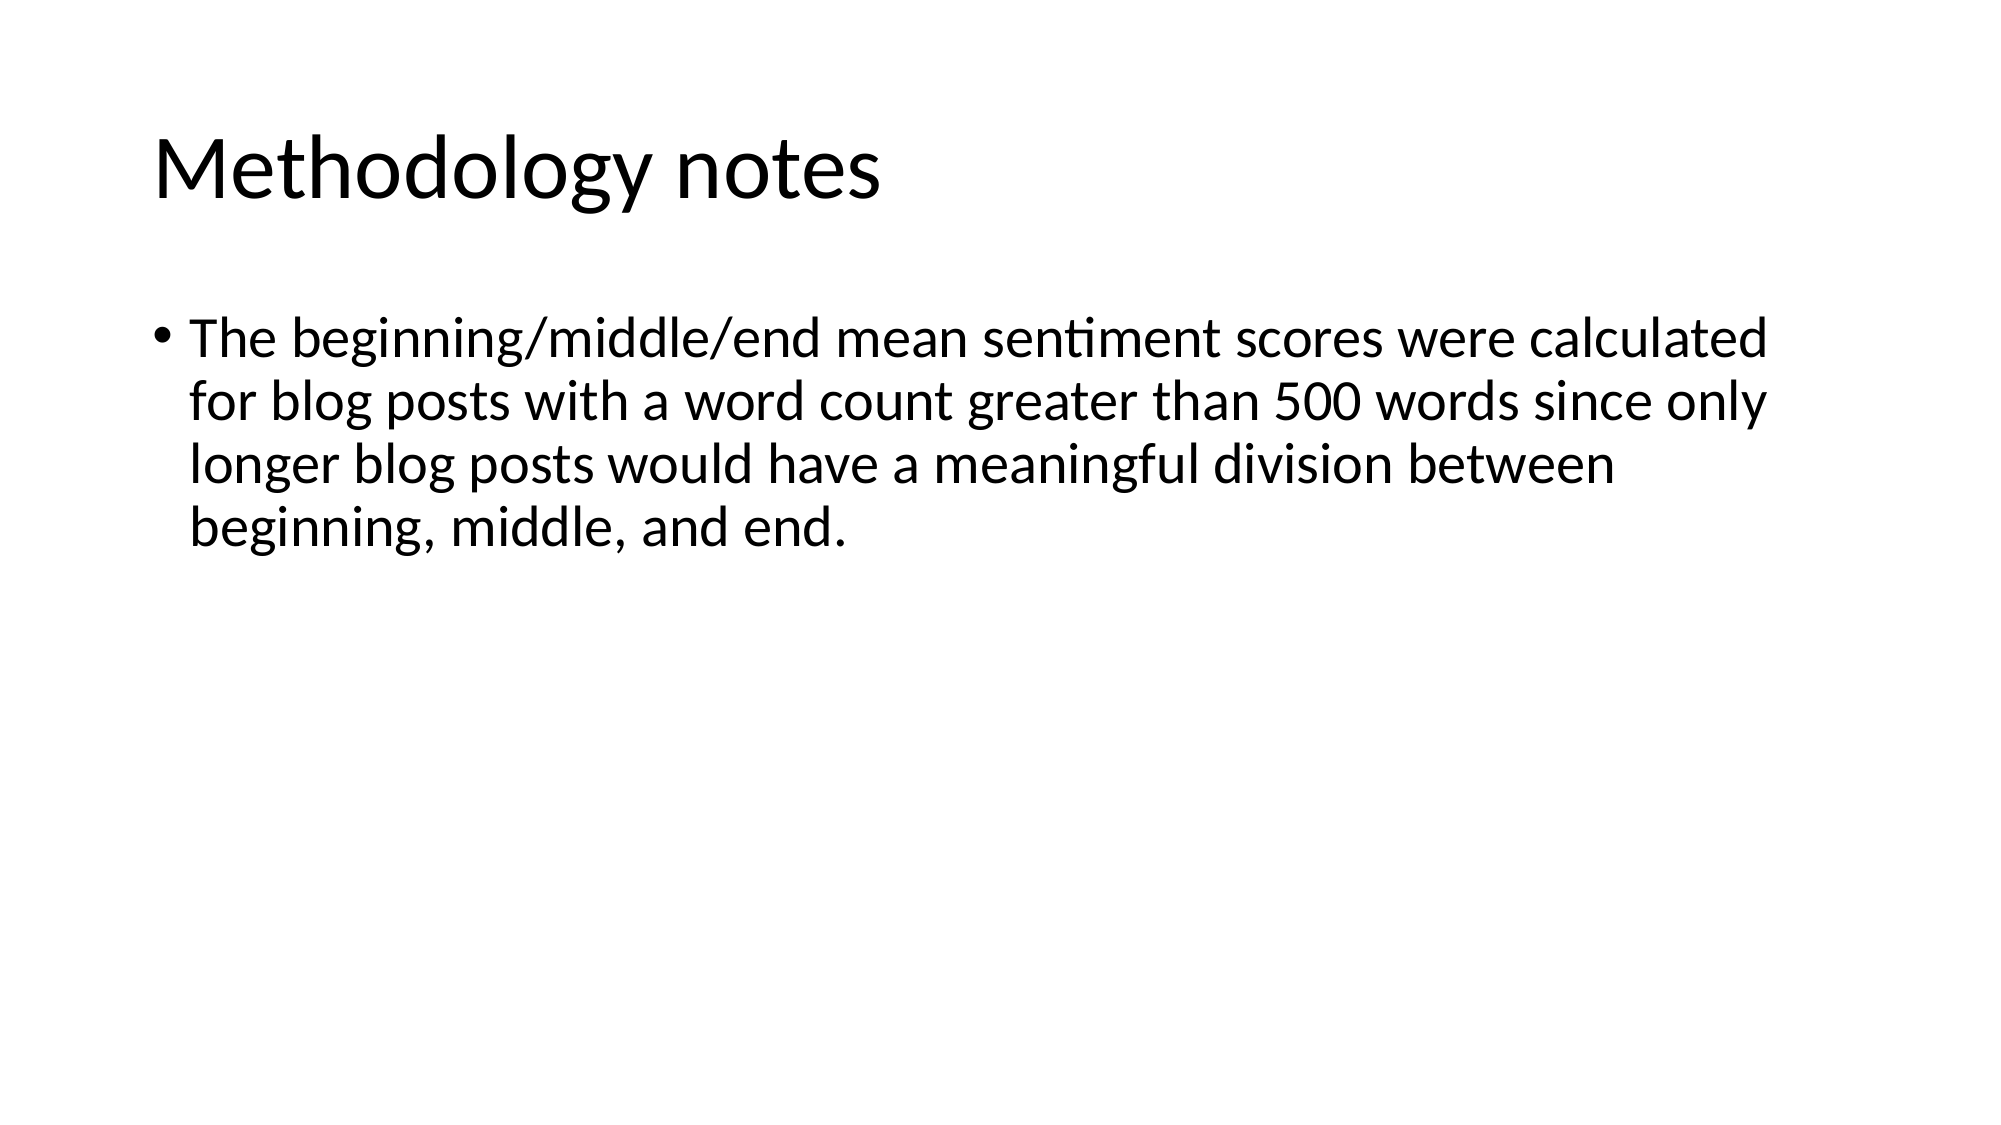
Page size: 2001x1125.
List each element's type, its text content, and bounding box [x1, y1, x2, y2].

list The beginning/middle/end mean sentiment scores were calculated for blog posts with a word count greater than 500 words since only longer blog posts would have a meaningful division between beginning, middle, and end. [137, 299, 1863, 1014]
title Methodology notes [137, 59, 1863, 278]
